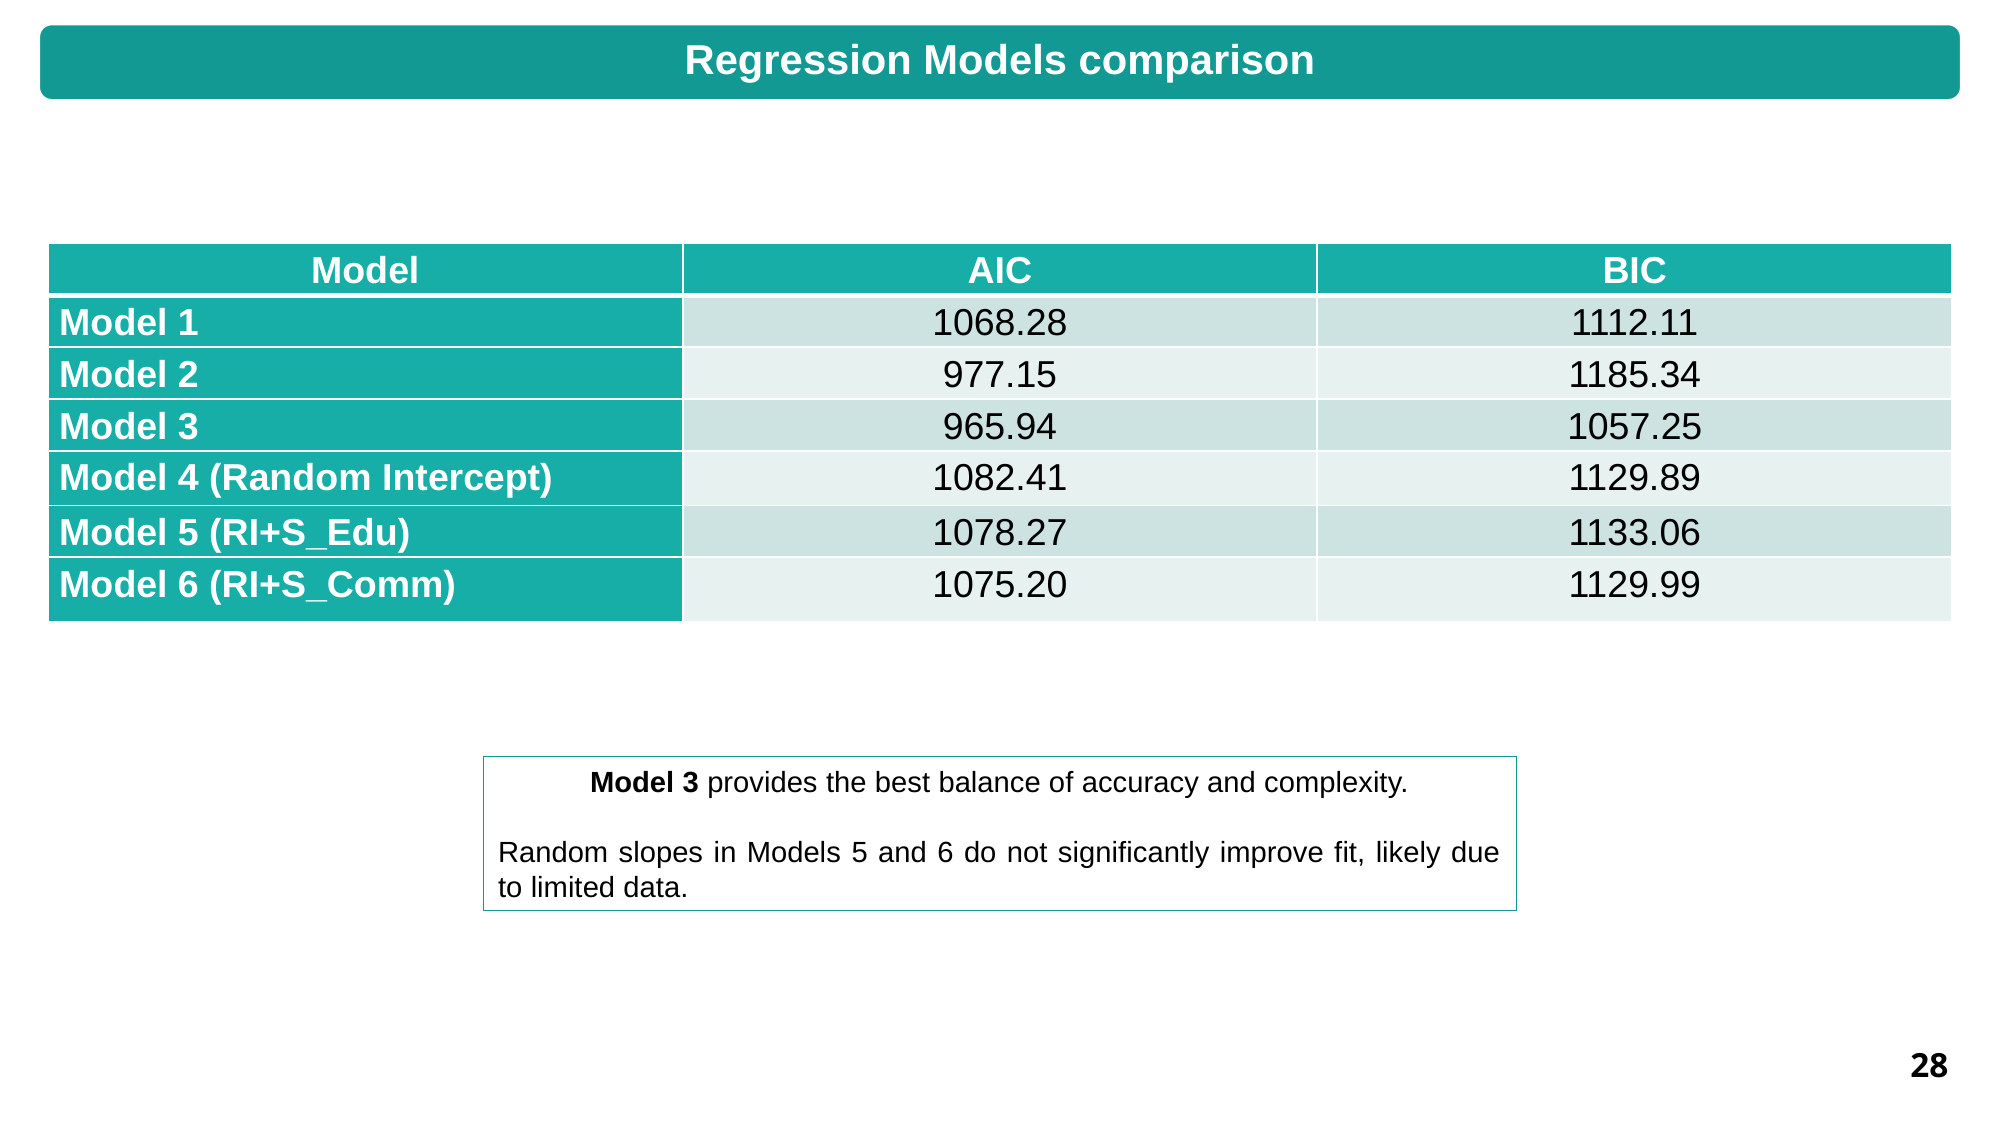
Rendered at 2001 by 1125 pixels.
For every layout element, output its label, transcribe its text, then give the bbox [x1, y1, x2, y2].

table_cell Model 5 (RI+S_Edu) [49, 506, 682, 556]
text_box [39, 24, 1961, 101]
table_cell Model 3 [49, 400, 682, 450]
table_cell Model 1 [49, 298, 682, 346]
table_cell 965.94 [684, 400, 1316, 450]
table_cell 1129.89 [1318, 452, 1951, 505]
table_cell 1185.34 [1318, 348, 1951, 398]
table_header AIC [684, 244, 1316, 293]
table_cell 1078.27 [684, 506, 1316, 556]
table_cell 1057.25 [1318, 400, 1951, 450]
table_cell 1068.28 [684, 298, 1316, 346]
table_cell 1082.41 [684, 452, 1316, 505]
table_cell 1112.11 [1318, 298, 1951, 346]
table_cell Model 4 (Random Intercept) [49, 452, 682, 505]
table_cell Model 2 [49, 348, 682, 398]
text_box Model 3 provides the best balance of accuracy and complexity. Random slopes in Models 5 and 6 do not significantly improve fit, likely due to limited data. [483, 756, 1517, 911]
slide_number 28 [1862, 1036, 1964, 1097]
table_header Model [49, 244, 682, 293]
table_cell 1075.20 [684, 558, 1316, 621]
table_header BIC [1318, 244, 1951, 293]
table_cell 1133.06 [1318, 506, 1951, 556]
table_cell Model 6 (RI+S_Comm) [49, 558, 682, 621]
table_cell 977.15 [684, 348, 1316, 398]
table_cell 1129.99 [1318, 558, 1951, 621]
